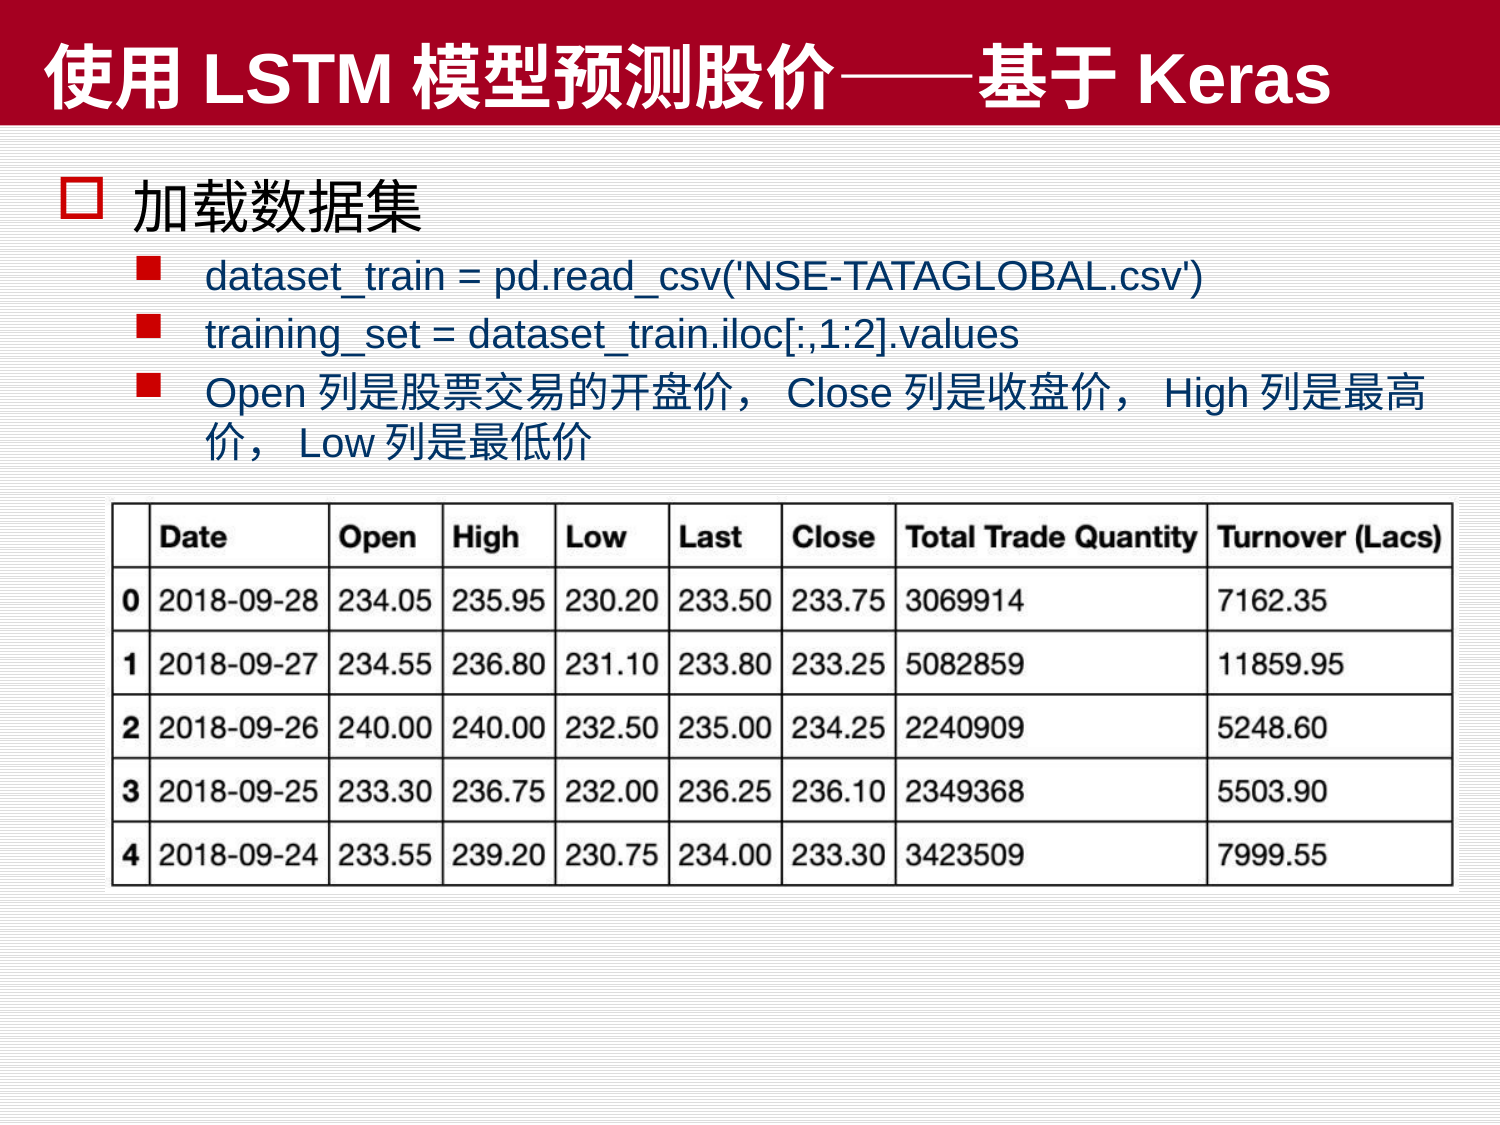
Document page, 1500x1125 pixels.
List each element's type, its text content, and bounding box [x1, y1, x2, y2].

list 加载数据集 dataset_train = pd.read_csv('NSE-TATAGLOBAL.csv') training_set = dataset_train.iloc[:,1:2].values Open列是股票交易的开盘价，Close列是收盘价，High列是最高价，Low列是最低价 [40, 148, 1460, 1036]
title 使用LSTM模型预测股价——基于Keras [0, 0, 1500, 126]
picture [105, 496, 1460, 893]
